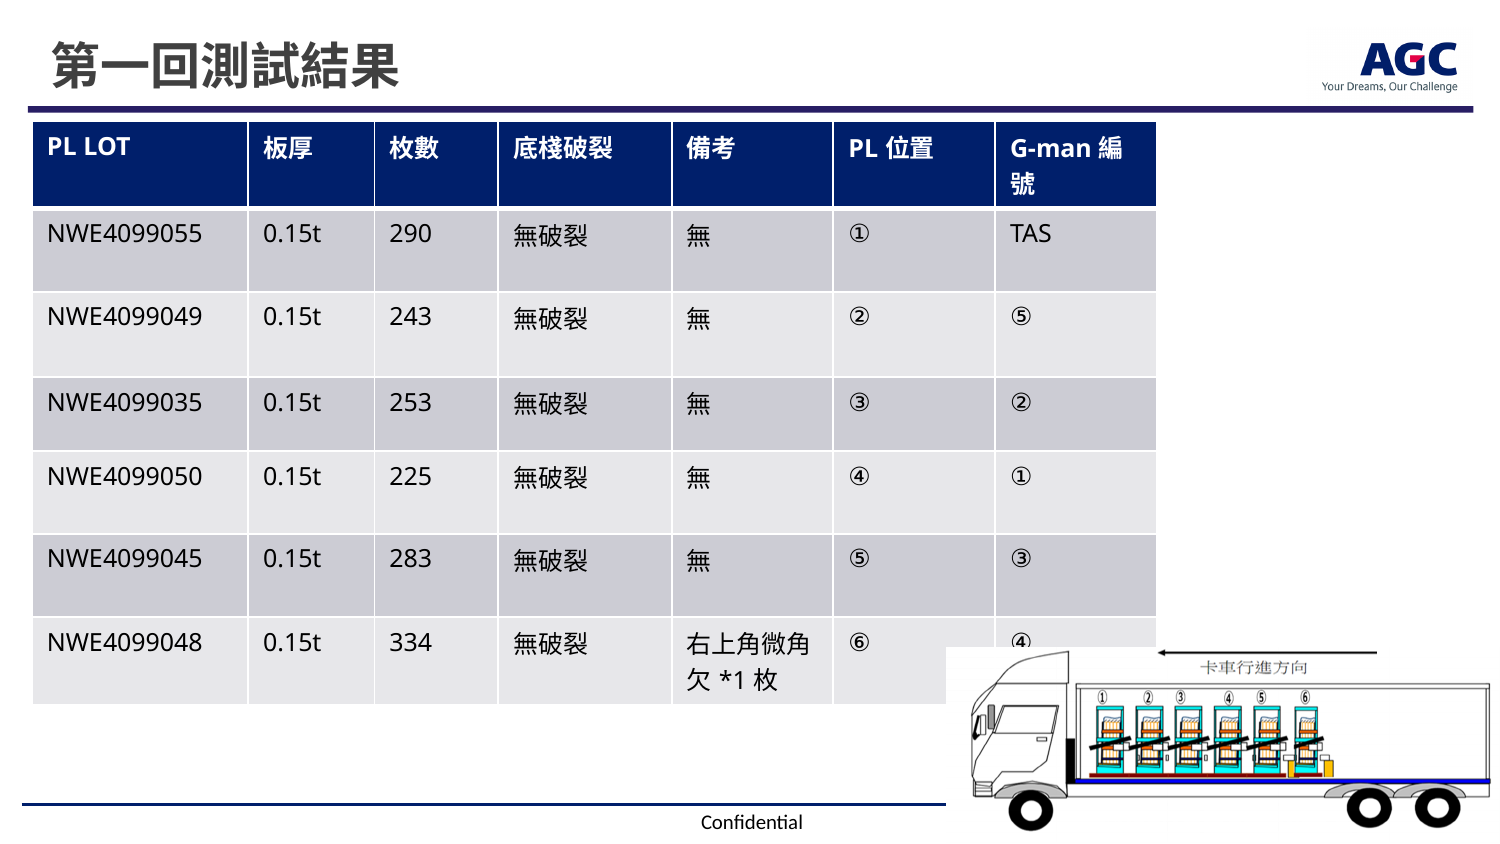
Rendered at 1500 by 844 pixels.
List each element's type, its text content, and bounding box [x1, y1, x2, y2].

table_cell 0.15t [249, 211, 374, 291]
table_header PL位置 [834, 122, 994, 206]
table_cell 無 [673, 535, 832, 616]
table_cell ② [996, 378, 1156, 450]
table_cell NWE4099055 [33, 211, 247, 291]
table_header PL LOT [33, 122, 247, 206]
table_cell 無 [673, 293, 832, 376]
table_header 底棧破裂 [499, 122, 671, 206]
table_cell 無 [673, 378, 832, 450]
table_cell NWE4099048 [33, 618, 247, 704]
table_cell 無破裂 [499, 378, 671, 450]
table_cell 334 [375, 618, 497, 704]
table_cell 無破裂 [499, 618, 671, 704]
table_cell 253 [375, 378, 497, 450]
table_cell 無 [673, 211, 832, 291]
table_cell NWE4099049 [33, 293, 247, 376]
table_cell NWE4099035 [33, 378, 247, 450]
table_cell 283 [375, 535, 497, 616]
table_cell ⑤ [996, 293, 1156, 376]
table_cell ⑤ [834, 535, 994, 616]
table_cell ④ [996, 618, 1156, 647]
table_cell 243 [375, 293, 497, 376]
table_header 板厚 [249, 122, 374, 206]
table_header 枚數 [375, 122, 497, 206]
picture [946, 647, 1500, 843]
title 第一回測試結果 [35, 27, 1300, 111]
table_cell NWE4099050 [33, 452, 247, 533]
table_cell 0.15t [249, 293, 374, 376]
table_cell 右上角微角欠*1枚 [673, 618, 832, 704]
table_header 備考 [673, 122, 832, 206]
table_cell 無破裂 [499, 452, 671, 533]
table_cell 無破裂 [499, 293, 671, 376]
table_cell ① [834, 211, 994, 291]
table_cell 0.15t [249, 618, 374, 704]
table_cell 0.15t [249, 452, 374, 533]
table_cell 0.15t [249, 378, 374, 450]
table_cell ⑥ [834, 618, 994, 704]
table_cell 225 [375, 452, 497, 533]
table_cell ④ [834, 452, 994, 533]
table_cell 無破裂 [499, 211, 671, 291]
table_cell NWE4099045 [33, 535, 247, 616]
table_cell ③ [834, 378, 994, 450]
table_cell 無破裂 [499, 535, 671, 616]
table_cell ③ [996, 535, 1156, 616]
table_cell ② [834, 293, 994, 376]
table_cell 0.15t [249, 535, 374, 616]
table_cell ① [996, 452, 1156, 533]
picture [1306, 27, 1473, 106]
table_cell TAS [996, 211, 1156, 291]
table_header G-man編號 [996, 122, 1156, 206]
table_cell 290 [375, 211, 497, 291]
table_cell 無 [673, 452, 832, 533]
